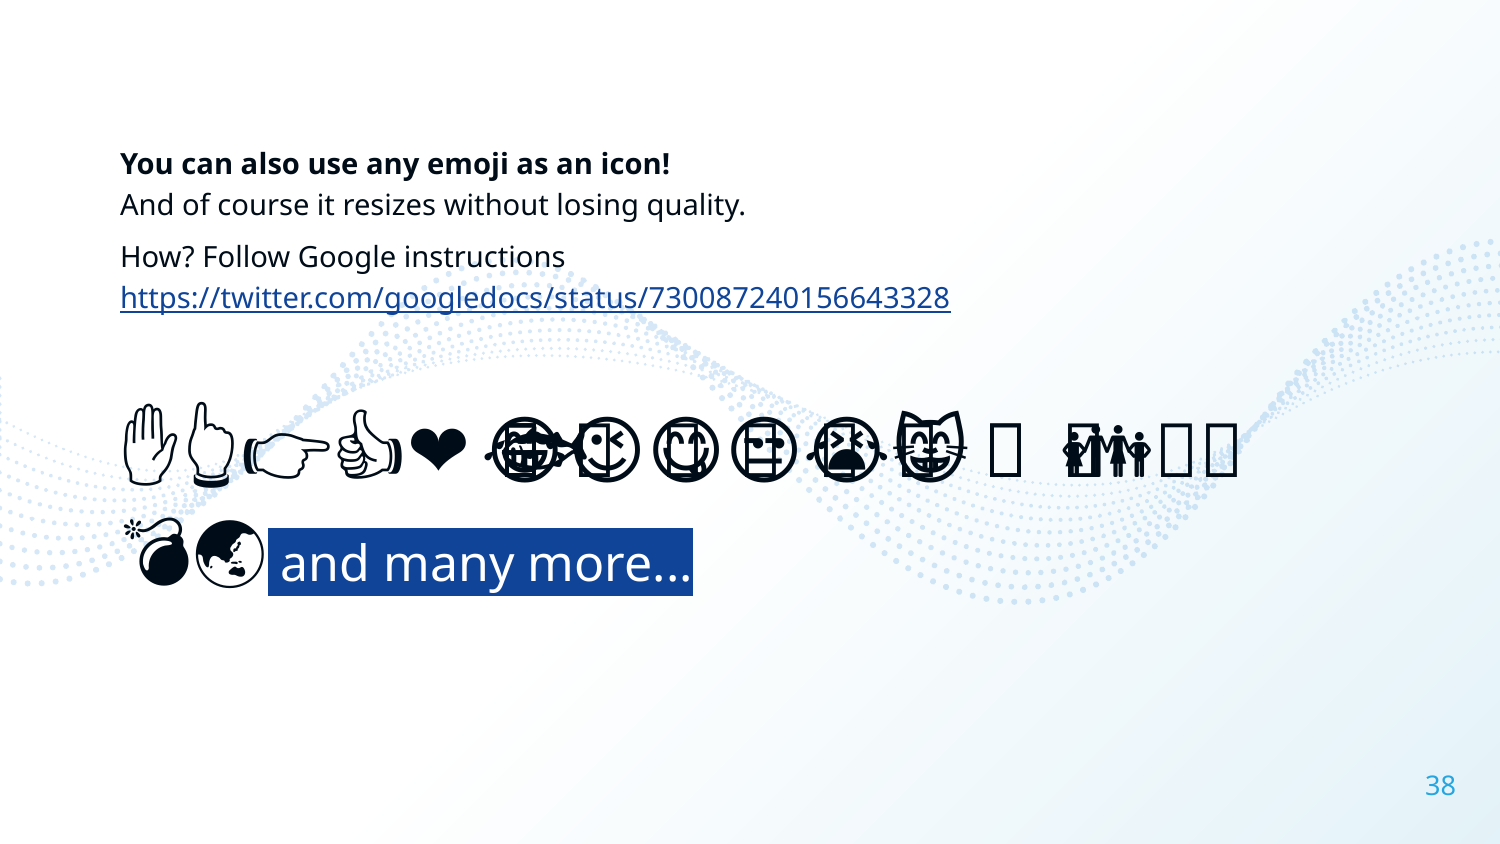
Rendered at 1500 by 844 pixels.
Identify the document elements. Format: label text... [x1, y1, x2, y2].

slide_number ‹#› [1366, 754, 1457, 819]
text_box ✋👆👉👍👤👦👧👨👩👪💃🏃💑❤😂😉😋😒😭👶😸🐟🍒🍔💣📌📖🔨🎃🎈🎨🏈🏰🌏🔌🔑 and many more... [120, 389, 1322, 812]
list You can also use any emoji as an icon! And of course it resizes without losing quality. How? Follow Google instructions https://twitter.com/googledocs/status/730087240156643328 [120, 140, 1323, 330]
